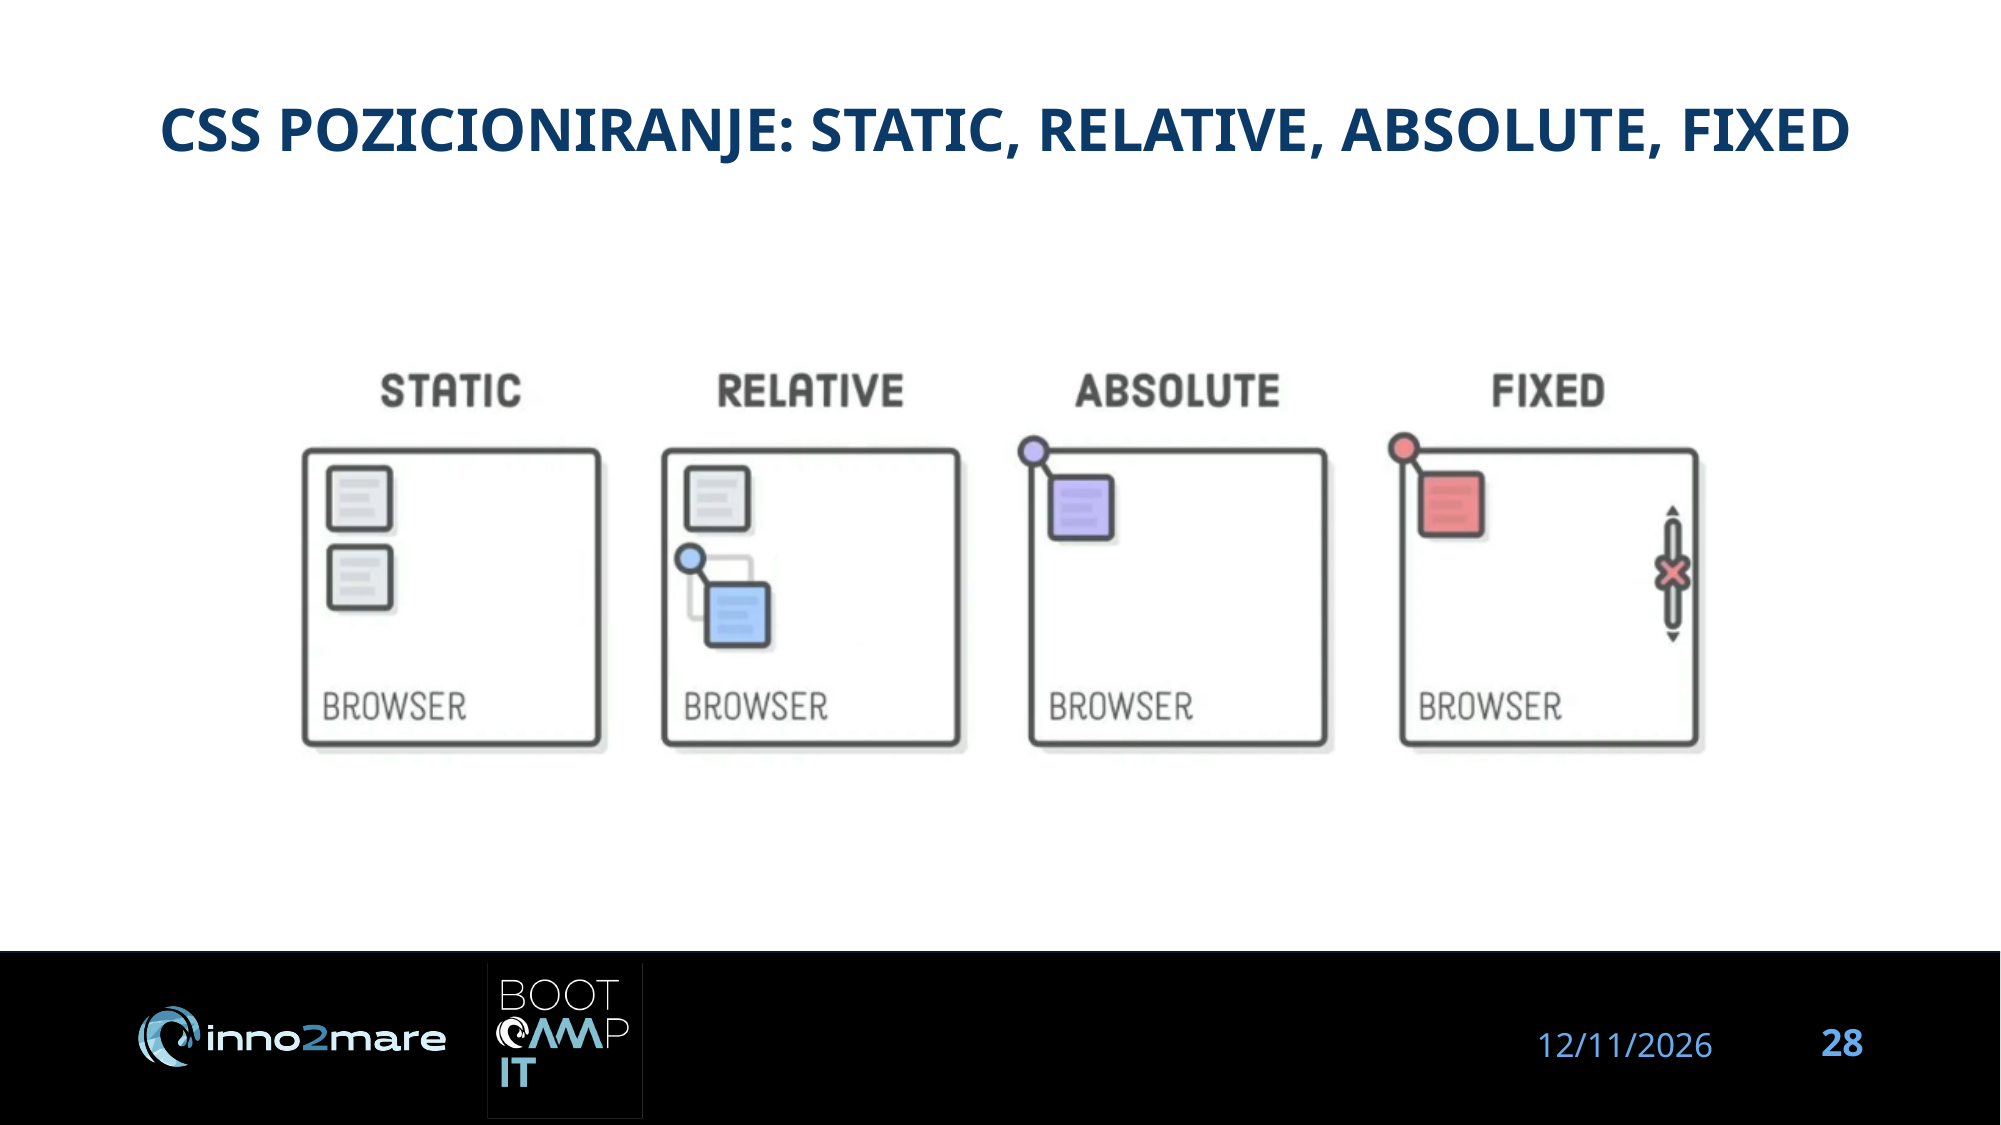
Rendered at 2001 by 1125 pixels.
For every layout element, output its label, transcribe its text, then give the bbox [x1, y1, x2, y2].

picture [239, 290, 1761, 835]
text_box CSS Pozicioniranje: Static, Relative, Absolute, Fixed [144, 62, 1870, 203]
picture [138, 957, 690, 1124]
